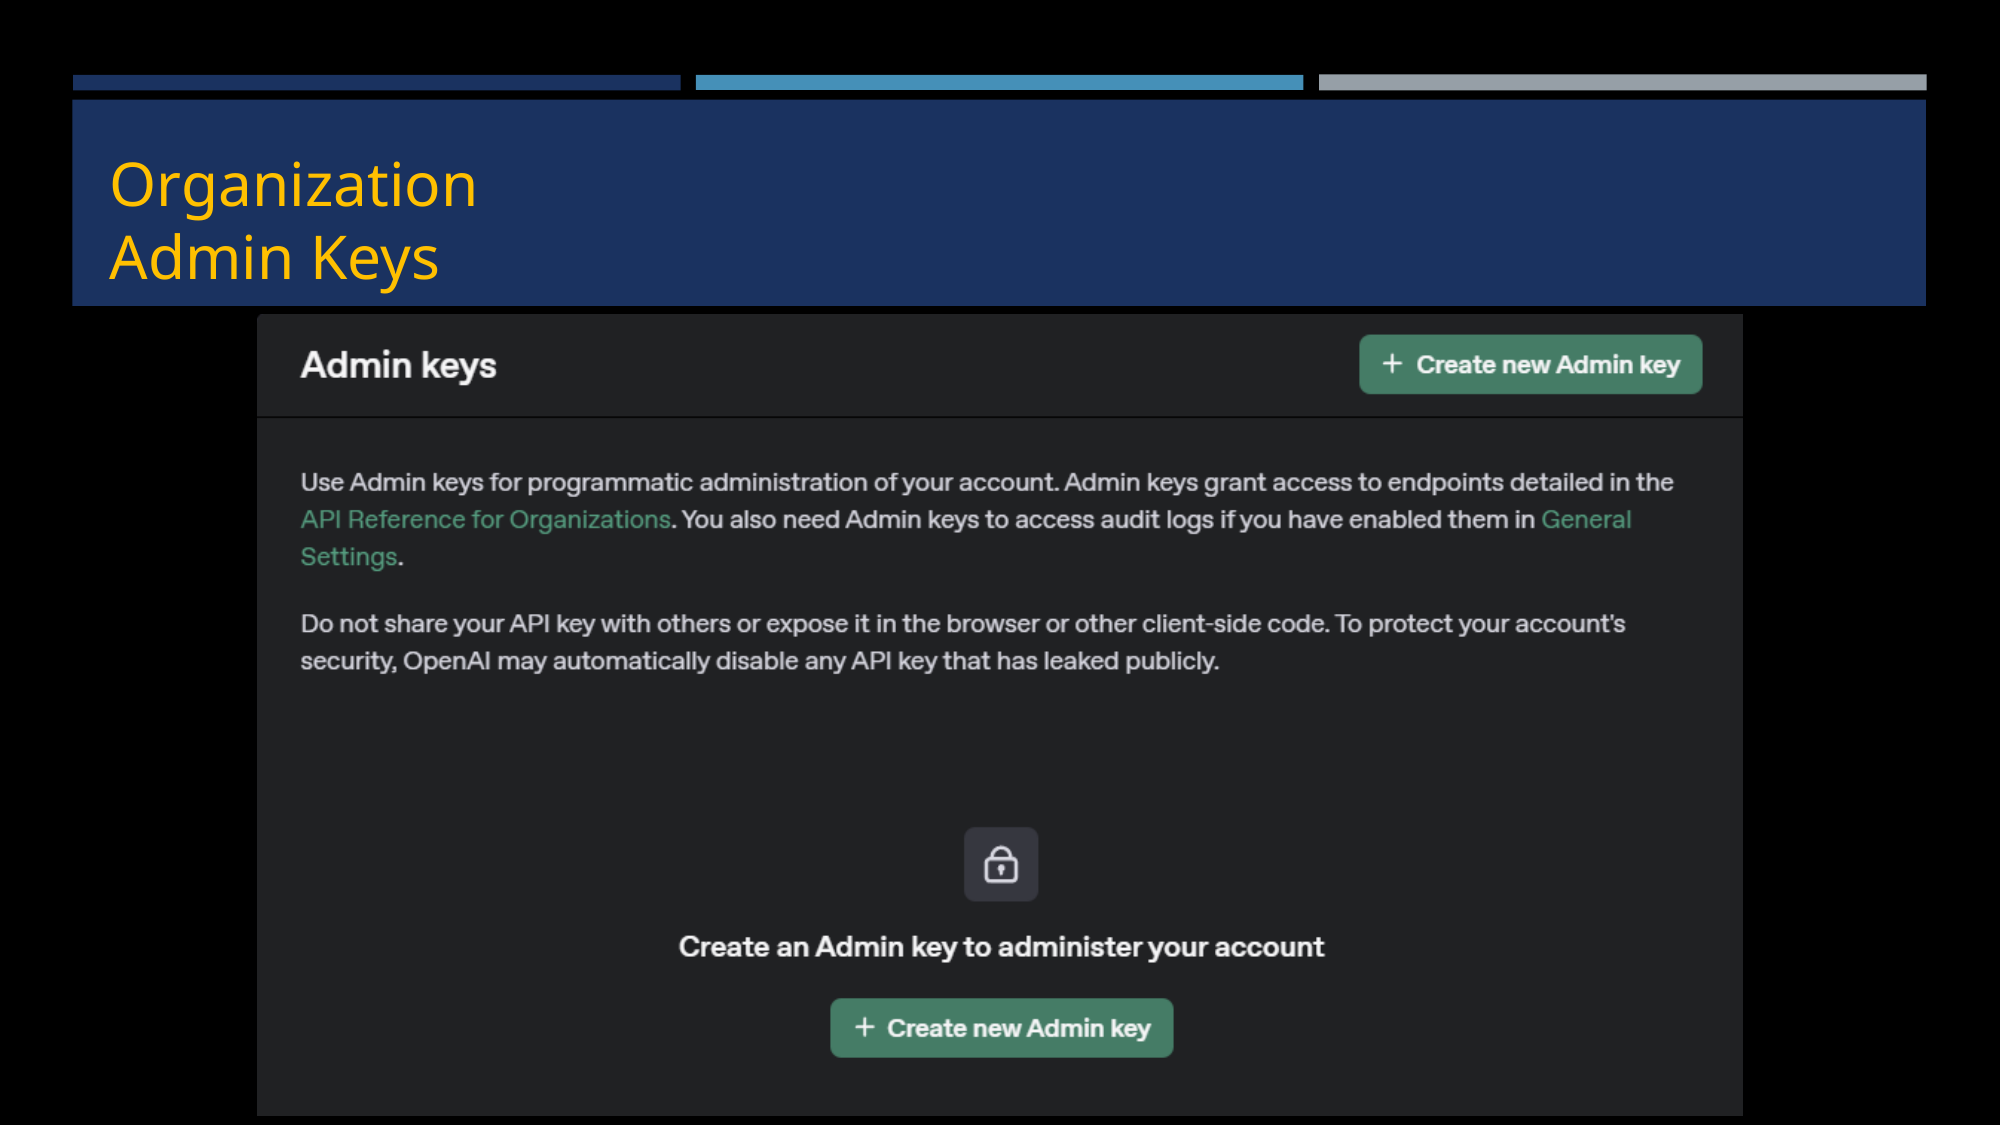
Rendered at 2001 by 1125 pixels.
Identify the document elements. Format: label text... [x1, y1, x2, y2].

title Organization Admin Keys [94, 136, 1904, 299]
picture [256, 313, 1744, 1116]
